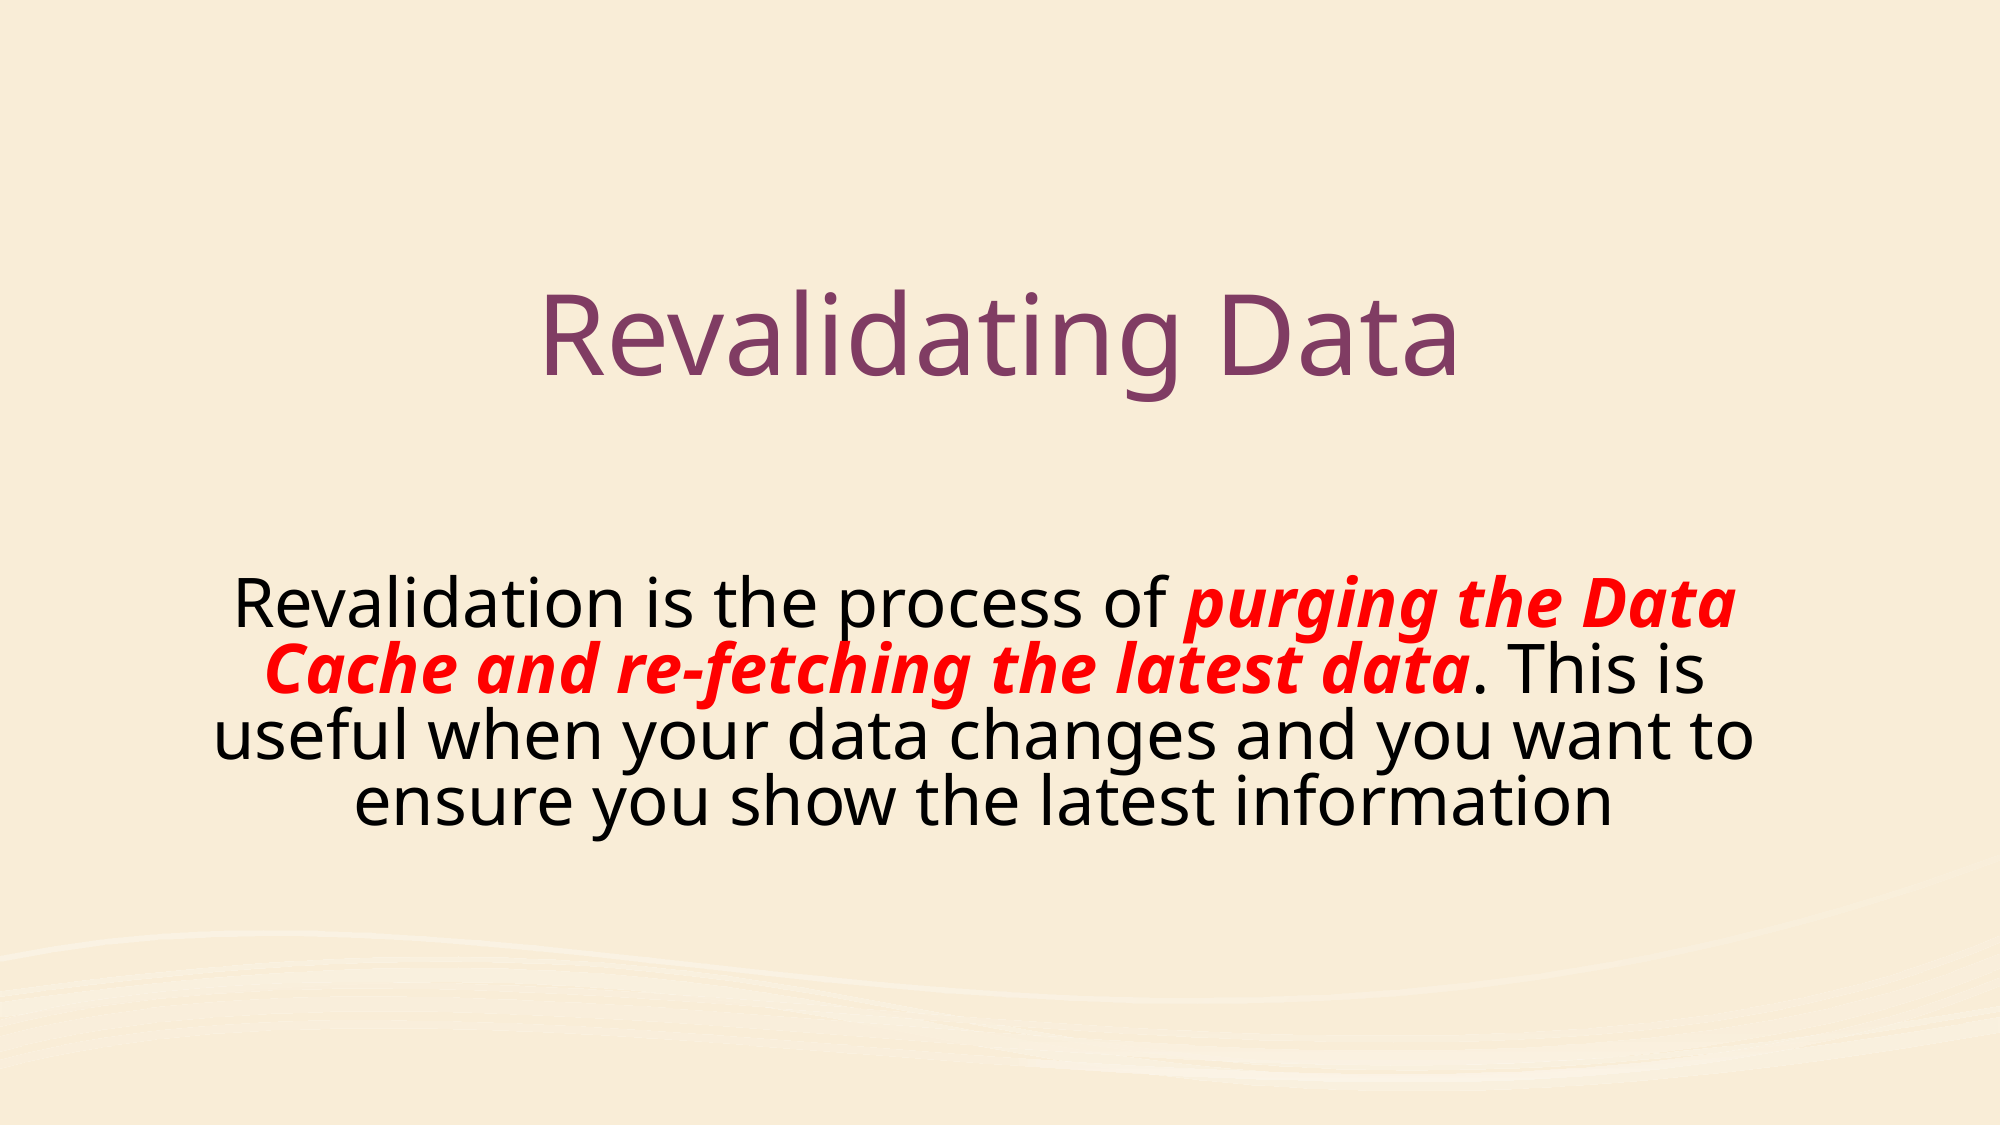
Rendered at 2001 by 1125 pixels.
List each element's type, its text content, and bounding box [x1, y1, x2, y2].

text_box Revalidation is the process of purging the Data Cache and re-fetching the latest data. This is useful when your data changes and you want to ensure you show the latest information [182, 562, 1788, 847]
title Revalidating Data [212, 267, 1788, 405]
